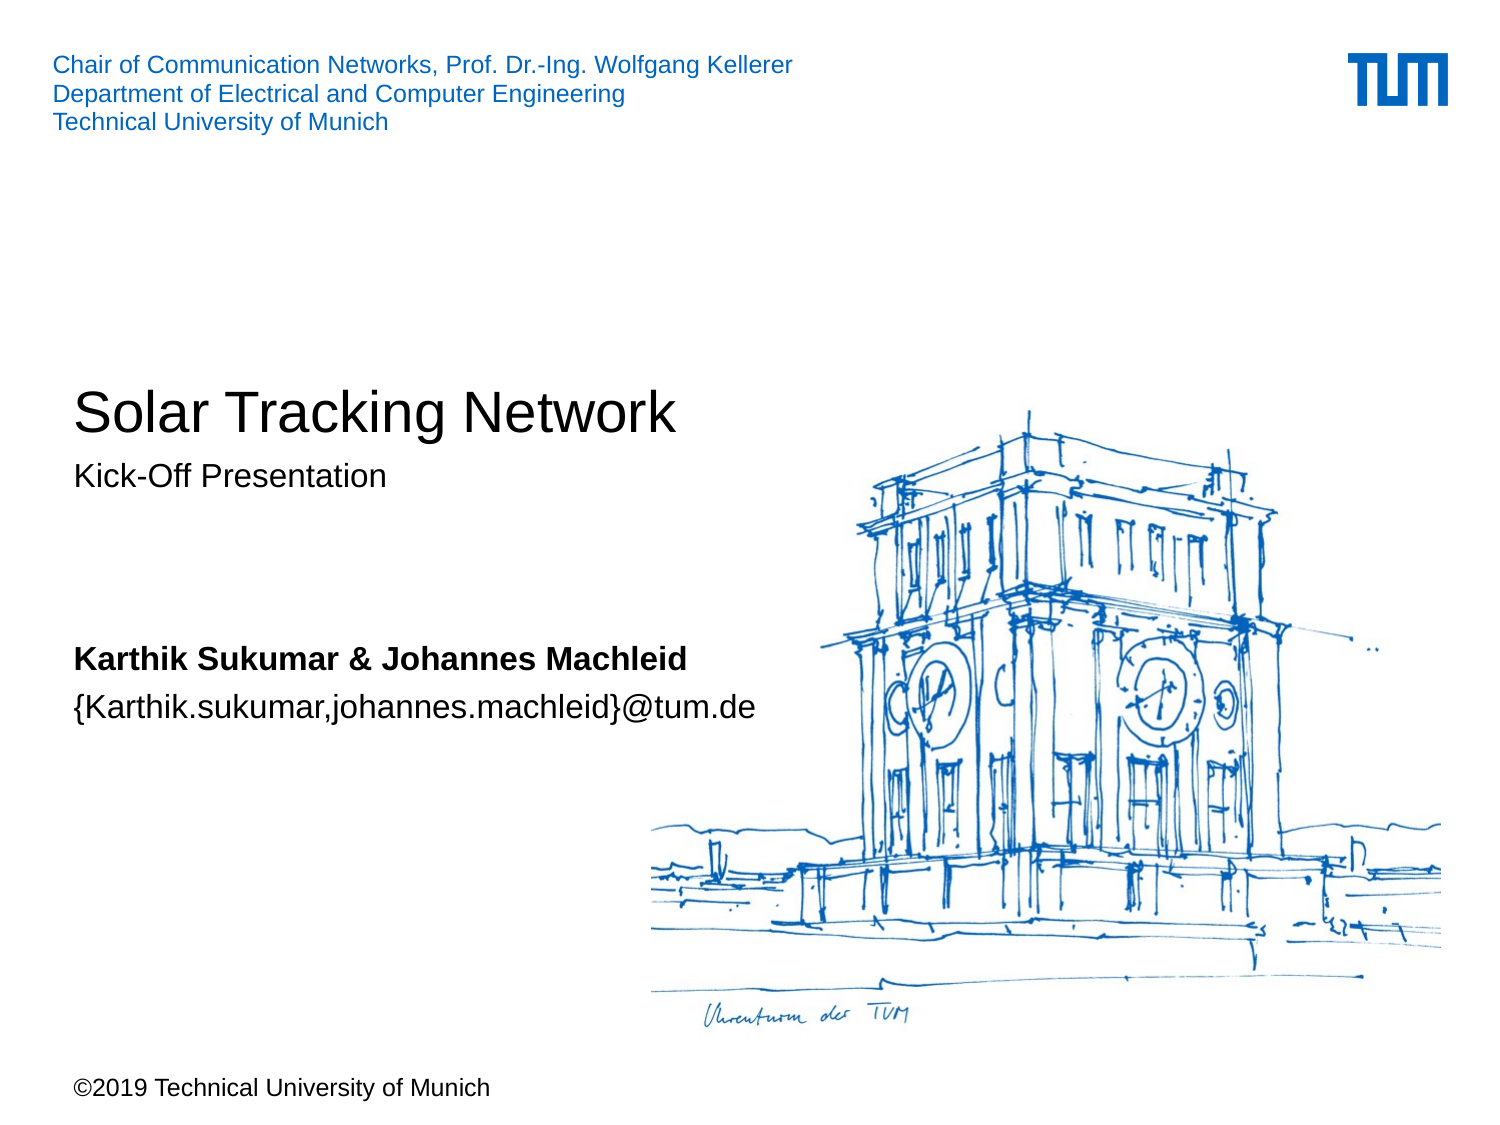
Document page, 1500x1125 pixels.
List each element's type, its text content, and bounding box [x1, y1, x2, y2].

picture [651, 553, 1441, 1056]
text_box Solar Tracking Network Kick-Off Presentation [58, 349, 1441, 553]
text_box Karthik Sukumar & Johannes Machleid {Karthik.sukumar,johannes.machleid}@tum.de [58, 637, 808, 925]
